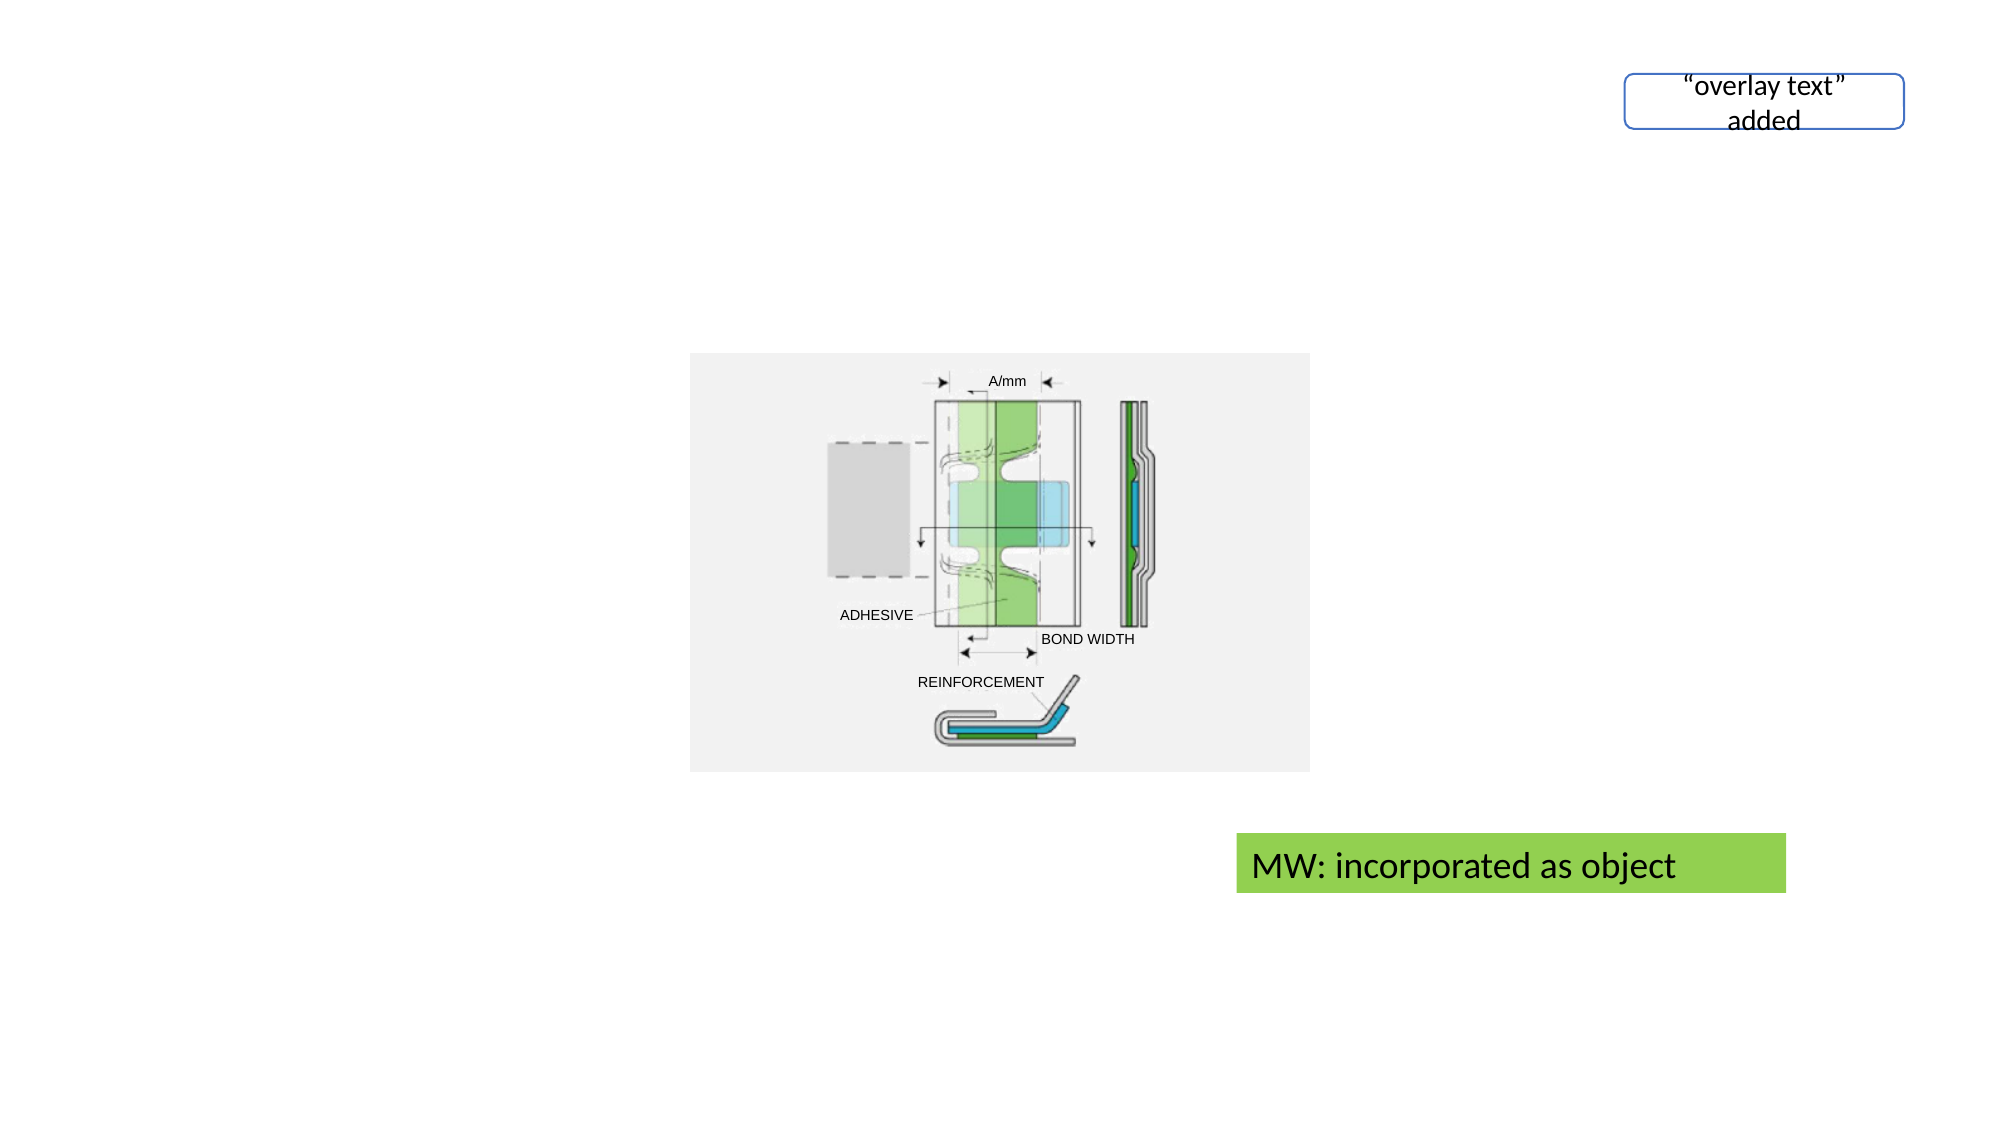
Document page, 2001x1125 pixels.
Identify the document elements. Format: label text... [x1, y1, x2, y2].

text_box “overlay text” added [1623, 72, 1906, 130]
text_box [689, 353, 1310, 772]
text_box MW: incorporated as object [1236, 833, 1787, 893]
